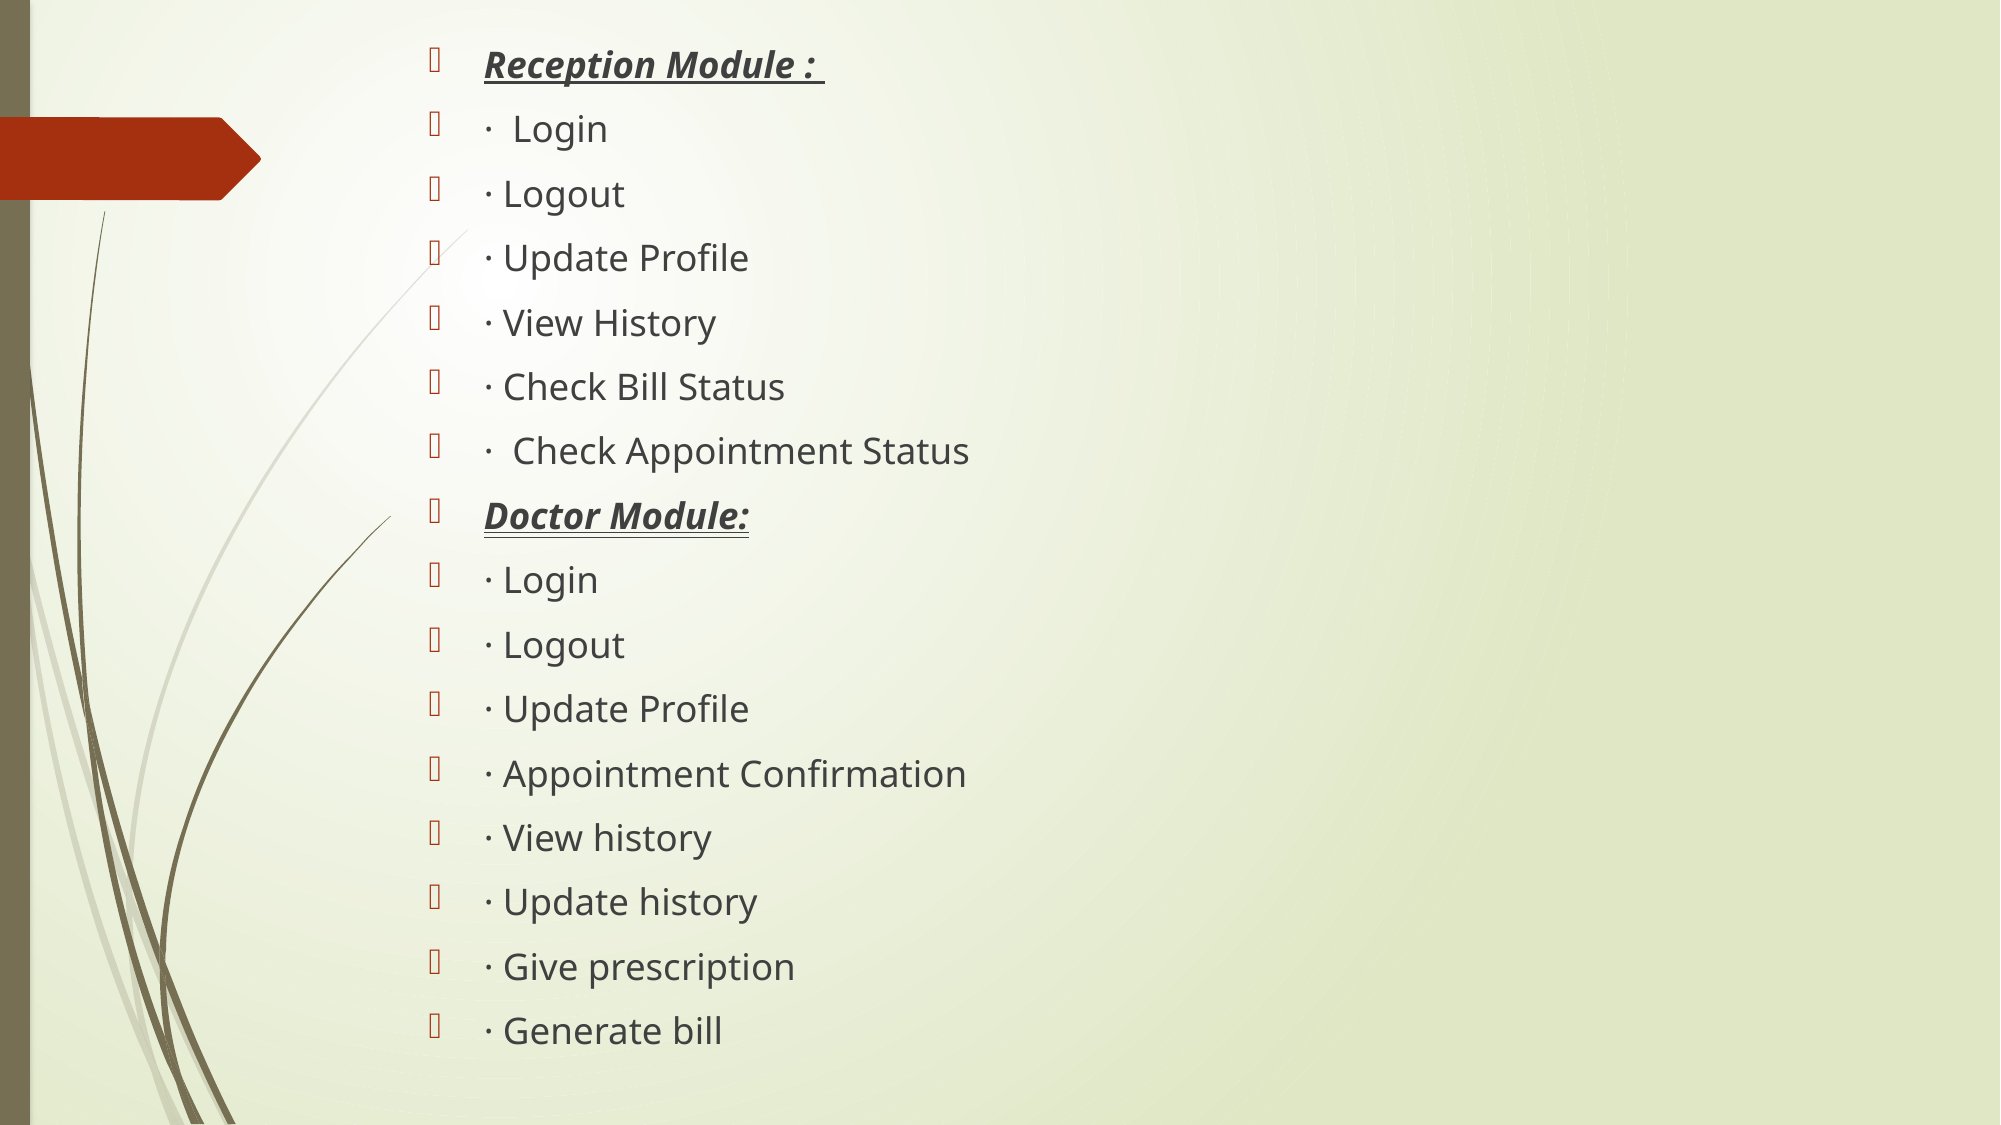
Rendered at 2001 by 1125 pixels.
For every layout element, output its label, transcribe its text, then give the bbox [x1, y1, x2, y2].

list Reception Module : · Login · Logout · Update Profile · View History · Check Bill Status · Check Appointment Status Doctor Module: · Login · Logout · Update Profile · Appointment Confirmation · View history · Update history · Give prescription · Generate bill [413, 34, 1875, 1064]
